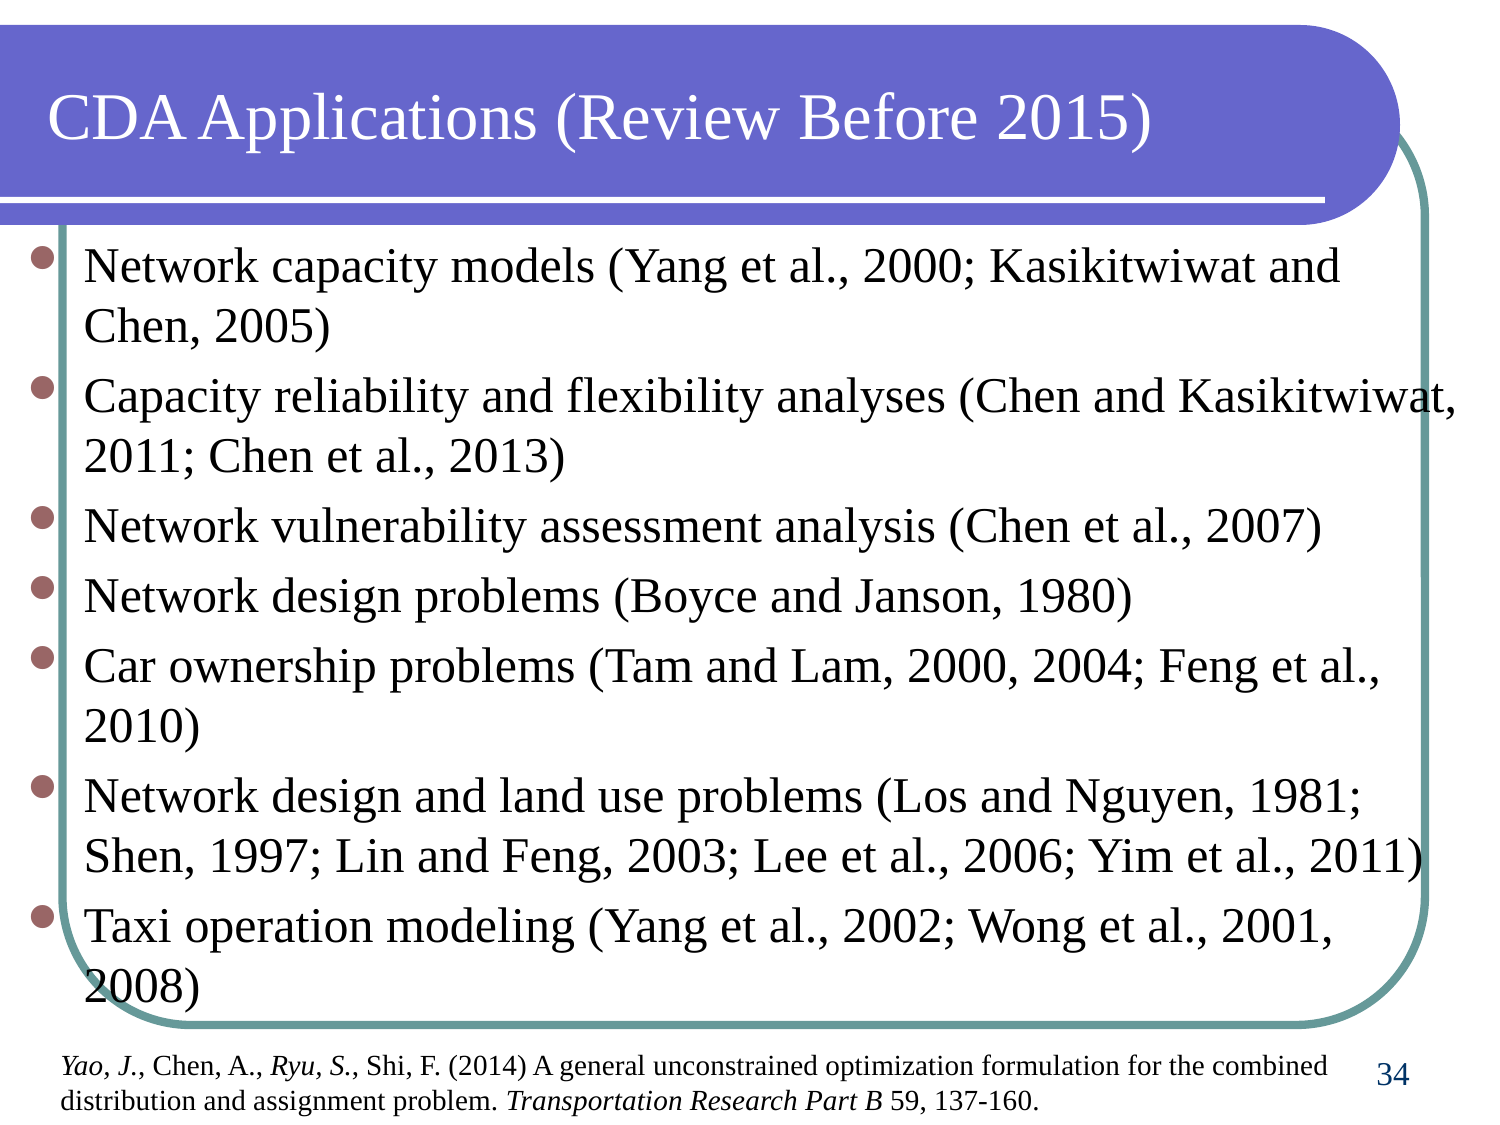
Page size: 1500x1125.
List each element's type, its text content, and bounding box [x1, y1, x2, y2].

slide_number 34 [1174, 1024, 1426, 1101]
list Network capacity models (Yang et al., 2000; Kasikitwiwat and Chen, 2005) Capacity reliability and flexibility analyses (Chen and Kasikitwiwat, 2011; Chen et al., 2013) Network vulnerability assessment analysis (Chen et al., 2007) Network design problems (Boyce and Janson, 1980) Car ownership problems (Tam and Lam, 2000, 2004; Feng et al., 2010) Network design and land use problems (Los and Nguyen, 1981; Shen, 1997; Lin and Feng, 2003; Lee et al., 2006; Yim et al., 2011) Taxi operation modeling (Yang et al., 2002; Wong et al., 2001, 2008) [12, 224, 1475, 1000]
title CDA Applications (Review Before 2015) [32, 37, 1347, 188]
text_box Yao, J., Chen, A., Ryu, S., Shi, F. (2014) A general unconstrained optimization formulation for the combined distribution and assignment problem. Transportation Research Part B 59, 137-160. [45, 1039, 1347, 1124]
